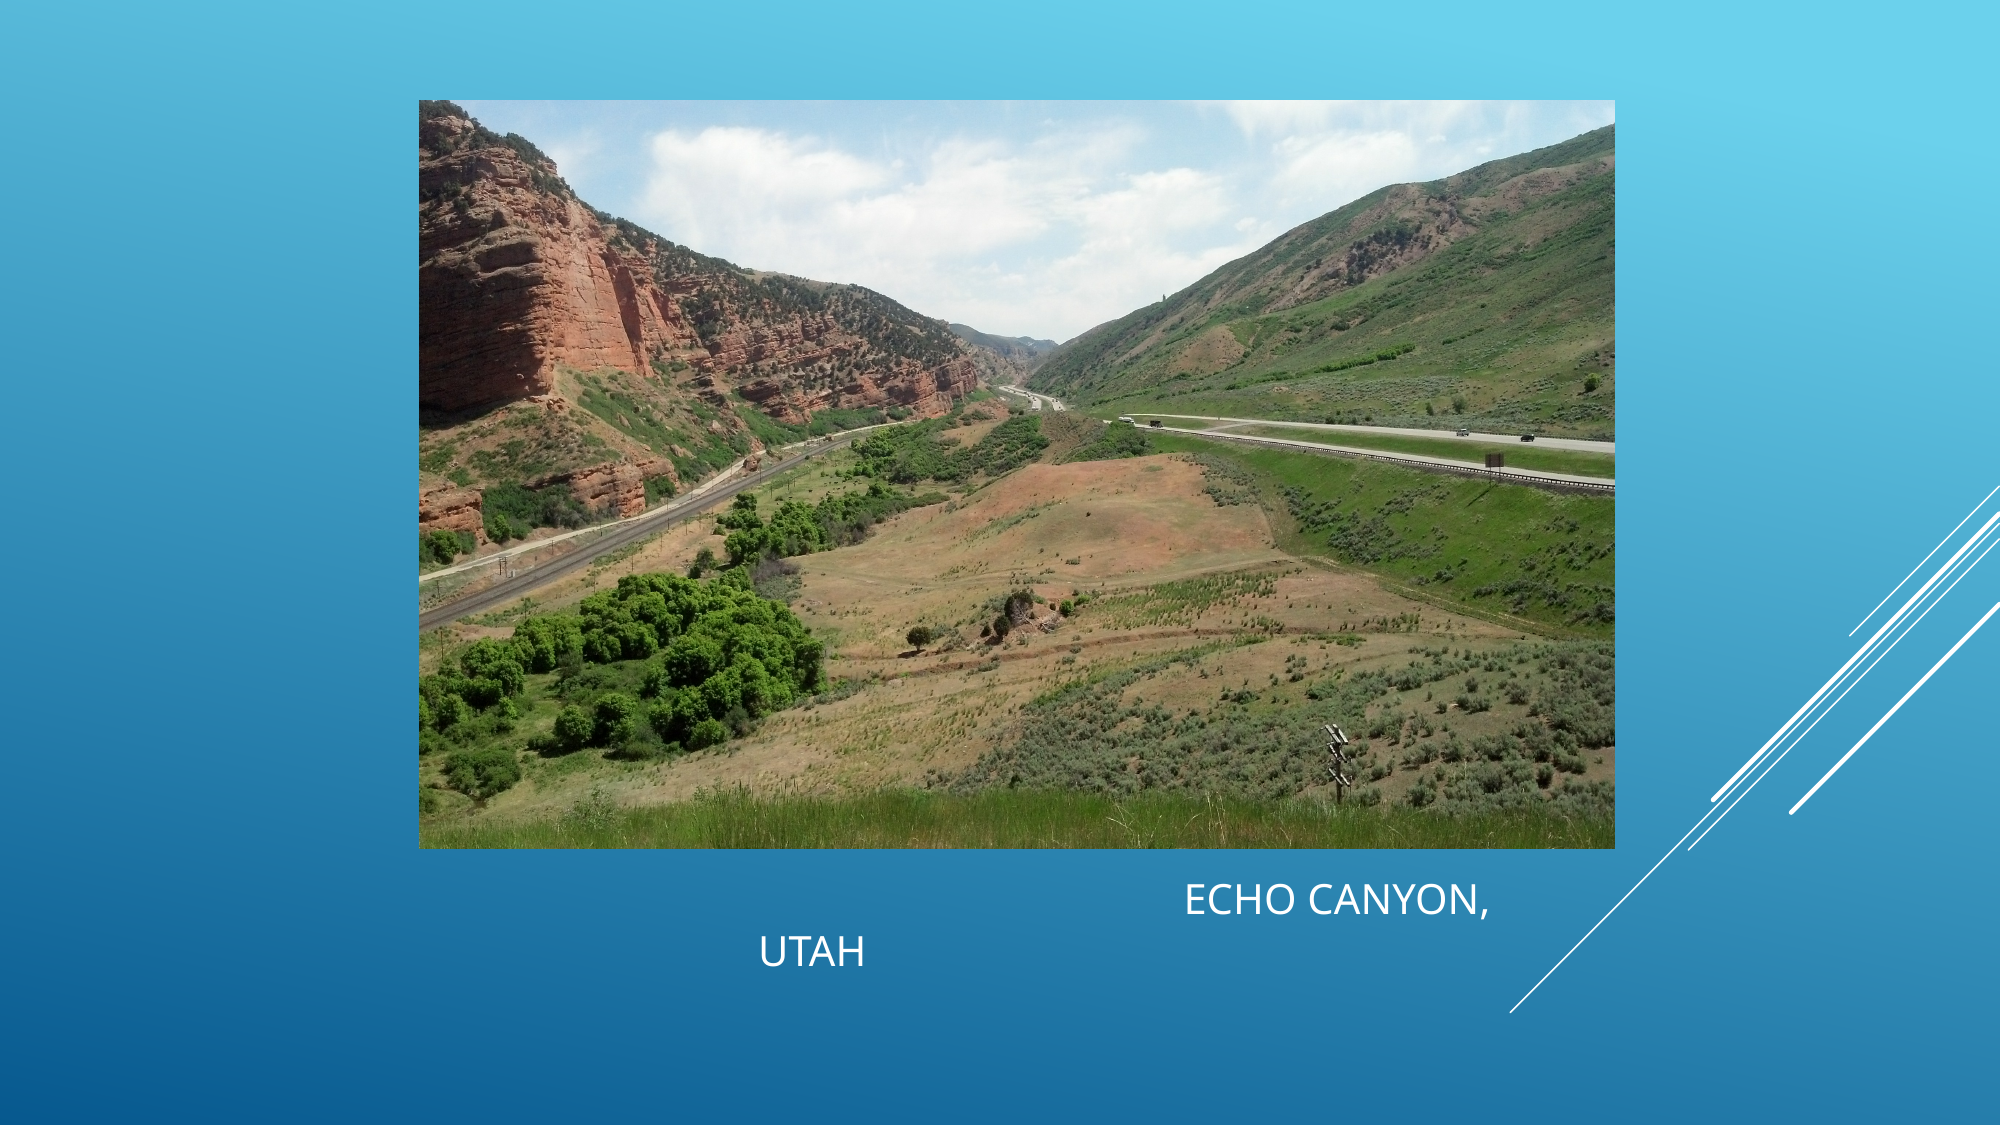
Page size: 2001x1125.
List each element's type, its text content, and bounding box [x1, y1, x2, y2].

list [419, 100, 1616, 849]
title Echo Canyon, Utah [112, 736, 1513, 984]
